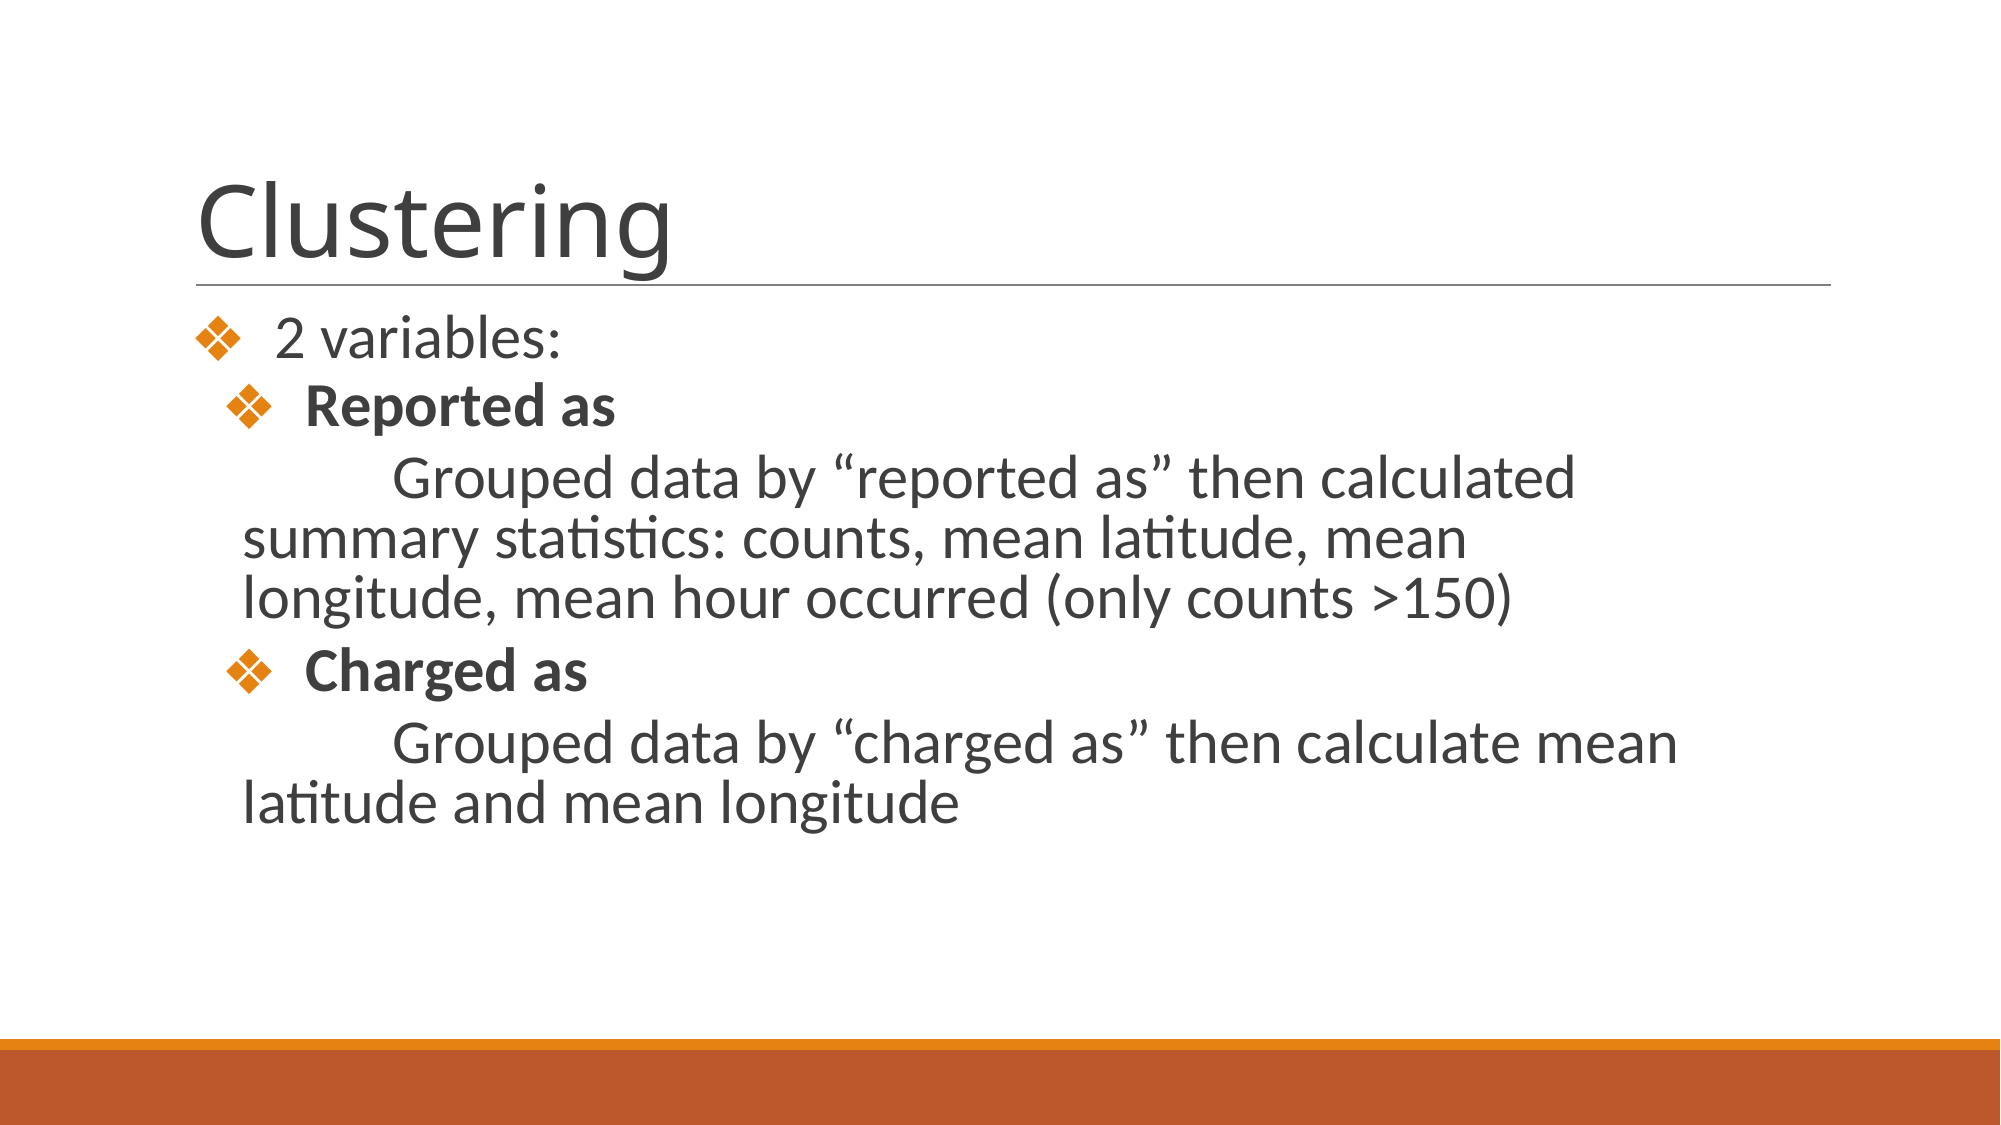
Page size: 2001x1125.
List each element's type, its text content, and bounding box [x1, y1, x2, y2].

list 2 variables: Reported as Grouped data by “reported as” then calculated summary statistics: counts, mean latitude, mean longitude, mean hour occurred (only counts >150) Charged as Grouped data by “charged as” then calculate mean latitude and mean longitude [180, 302, 1765, 933]
title Clustering [180, 47, 1830, 285]
